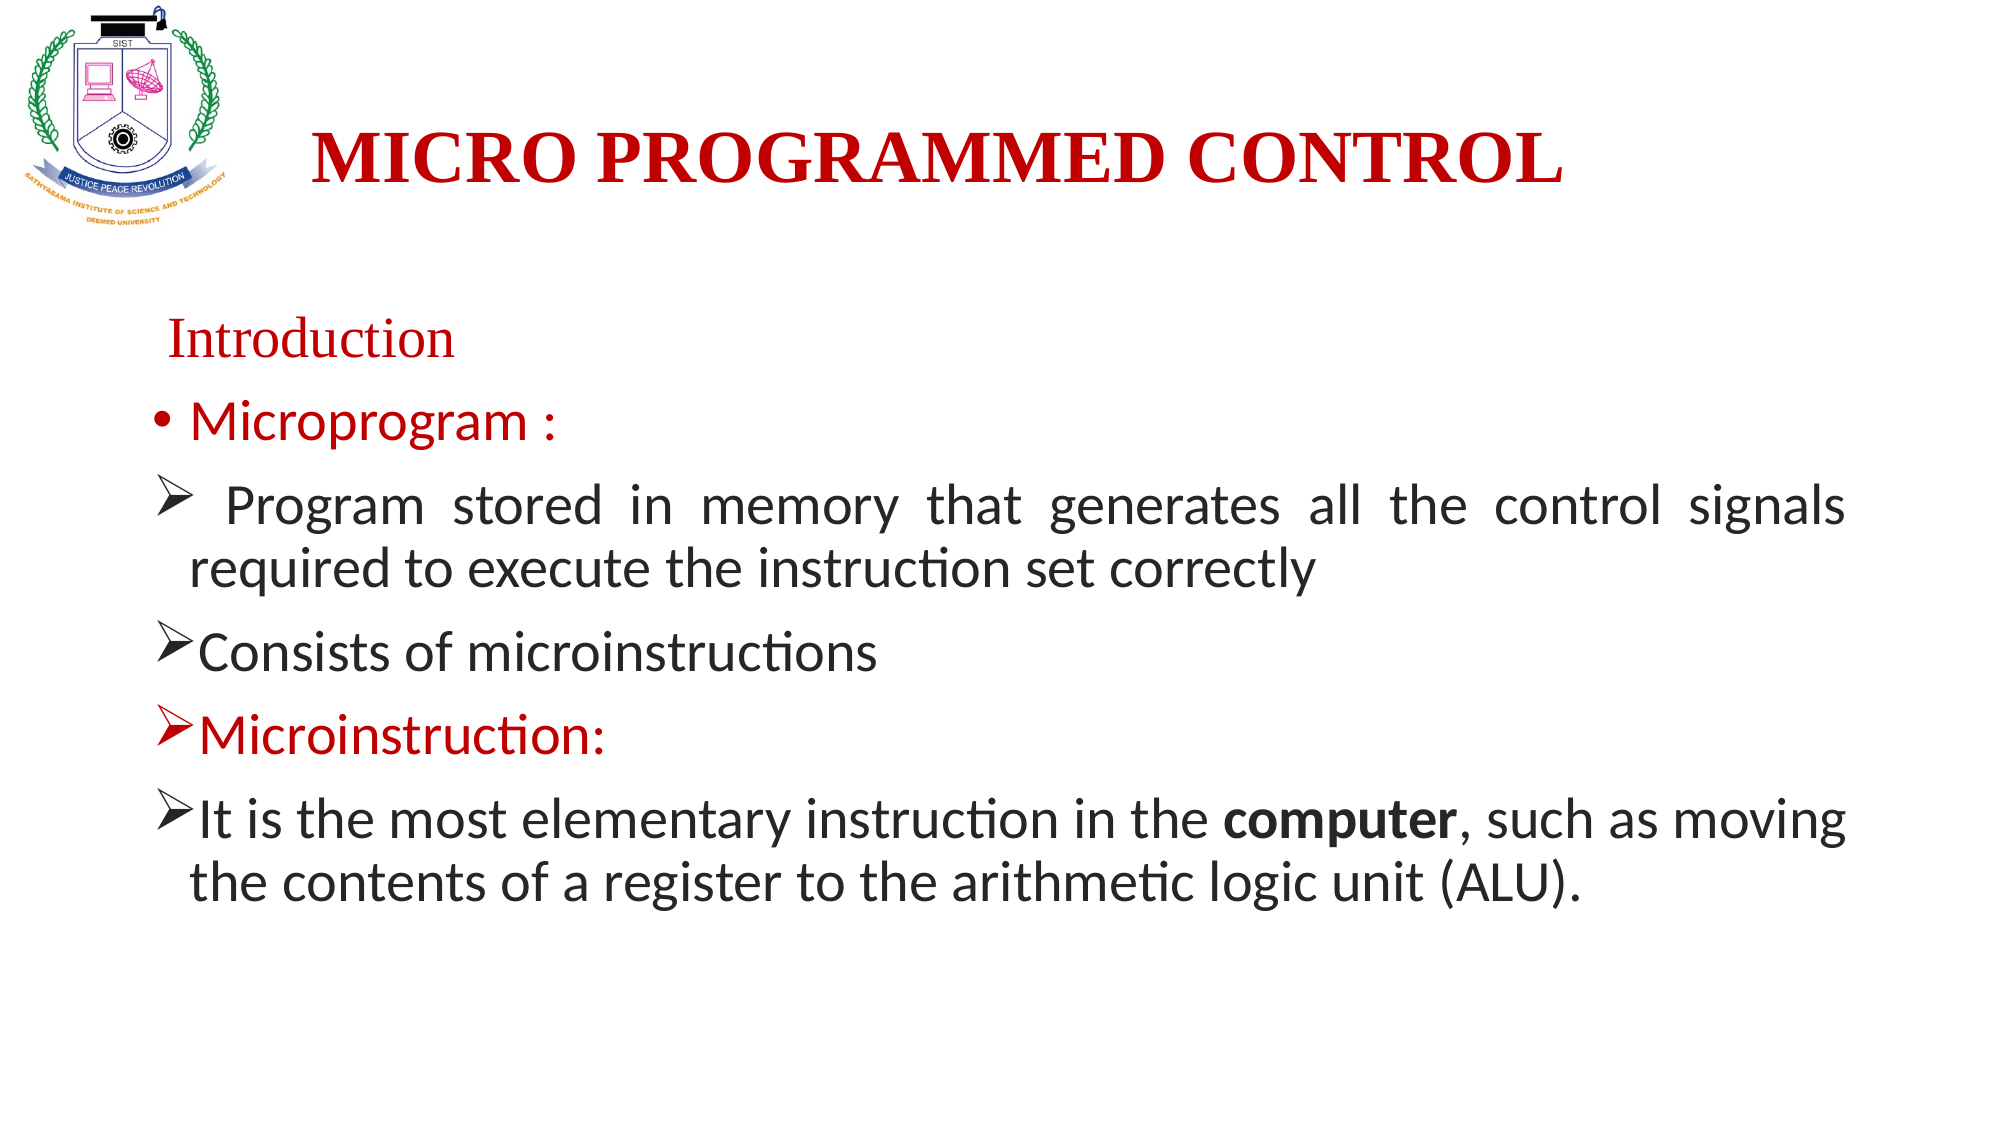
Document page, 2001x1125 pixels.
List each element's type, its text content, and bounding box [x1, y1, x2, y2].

list Introduction Microprogram : Program stored in memory that generates all the control signals required to execute the instruction set correctly Consists of microinstructions Microinstruction: It is the most elementary instruction in the computer, such as moving the contents of a register to the arithmetic logic unit (ALU). [137, 299, 1863, 1014]
picture [0, 0, 248, 248]
title MICRO PROGRAMMED CONTROL [296, 49, 2000, 267]
